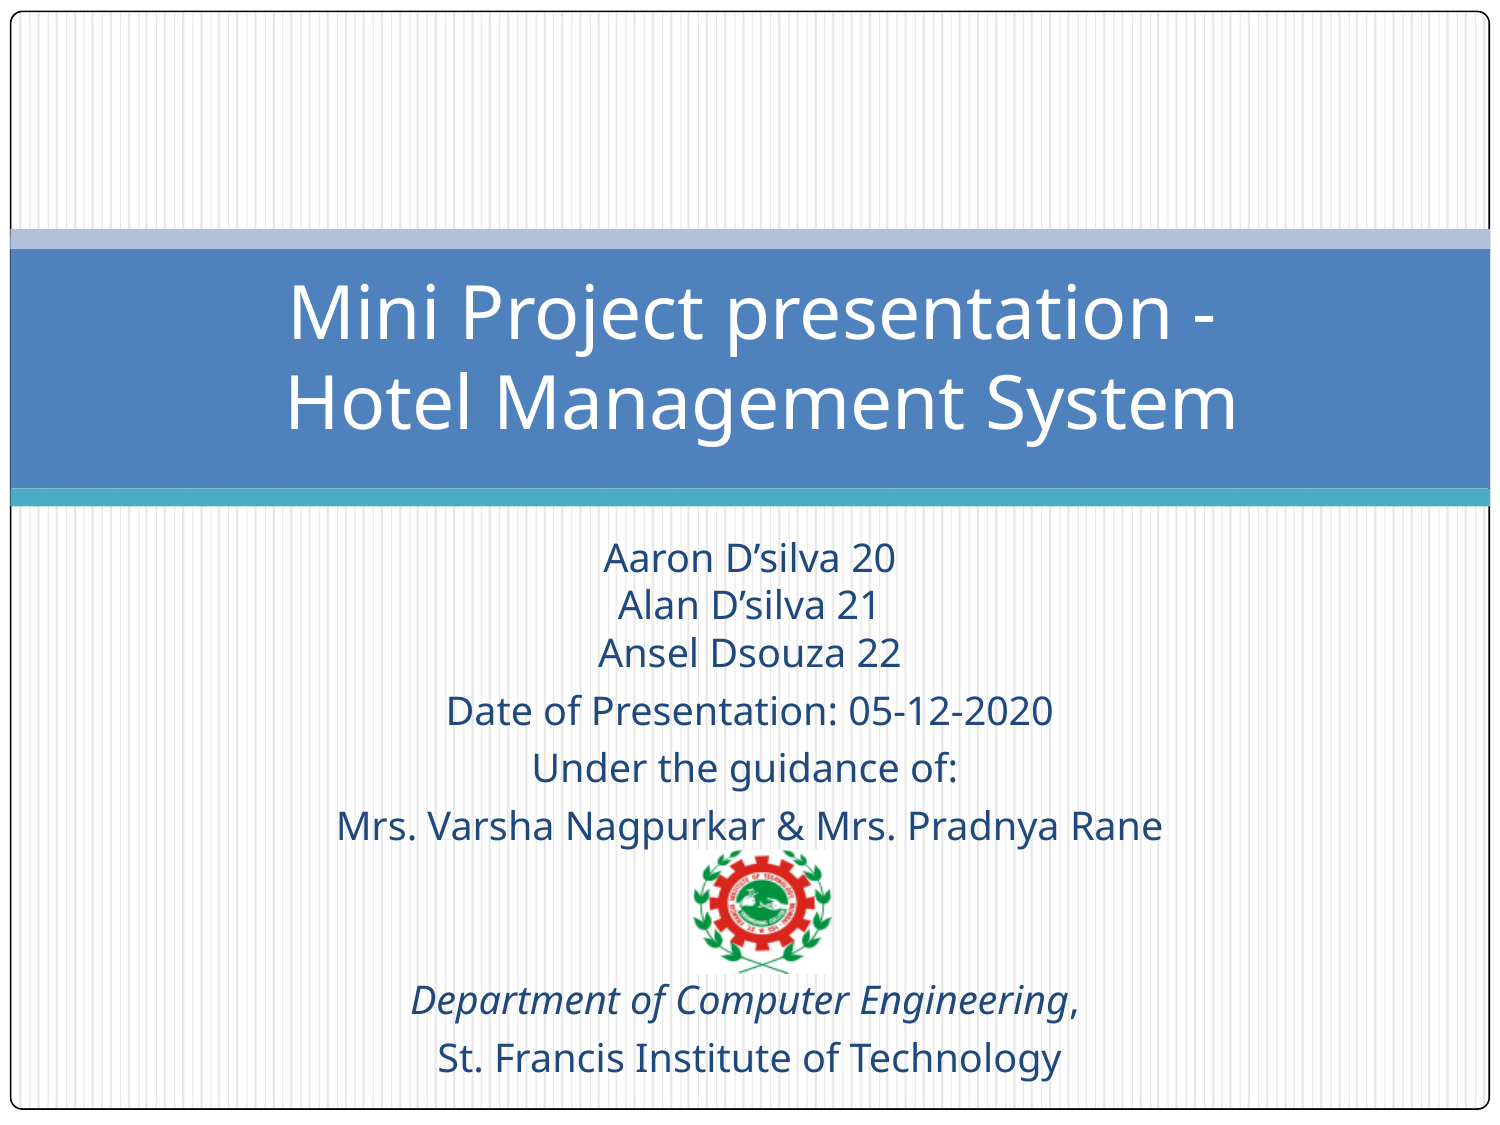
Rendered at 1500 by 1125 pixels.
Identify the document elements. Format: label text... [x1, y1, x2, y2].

subtitle Aaron D’silva 20 Alan D’silva 21 Ansel Dsouza 22 Date of Presentation: 05-12-2020 Under the guidance of: Mrs. Varsha Nagpurkar & Mrs. Pradnya Rane Department of Computer Engineering, St. Francis Institute of Technology [225, 525, 1275, 1038]
title Mini Project presentation - Hotel Management System [125, 262, 1400, 454]
picture [12, 507, 1488, 1108]
picture [12, 13, 1488, 229]
